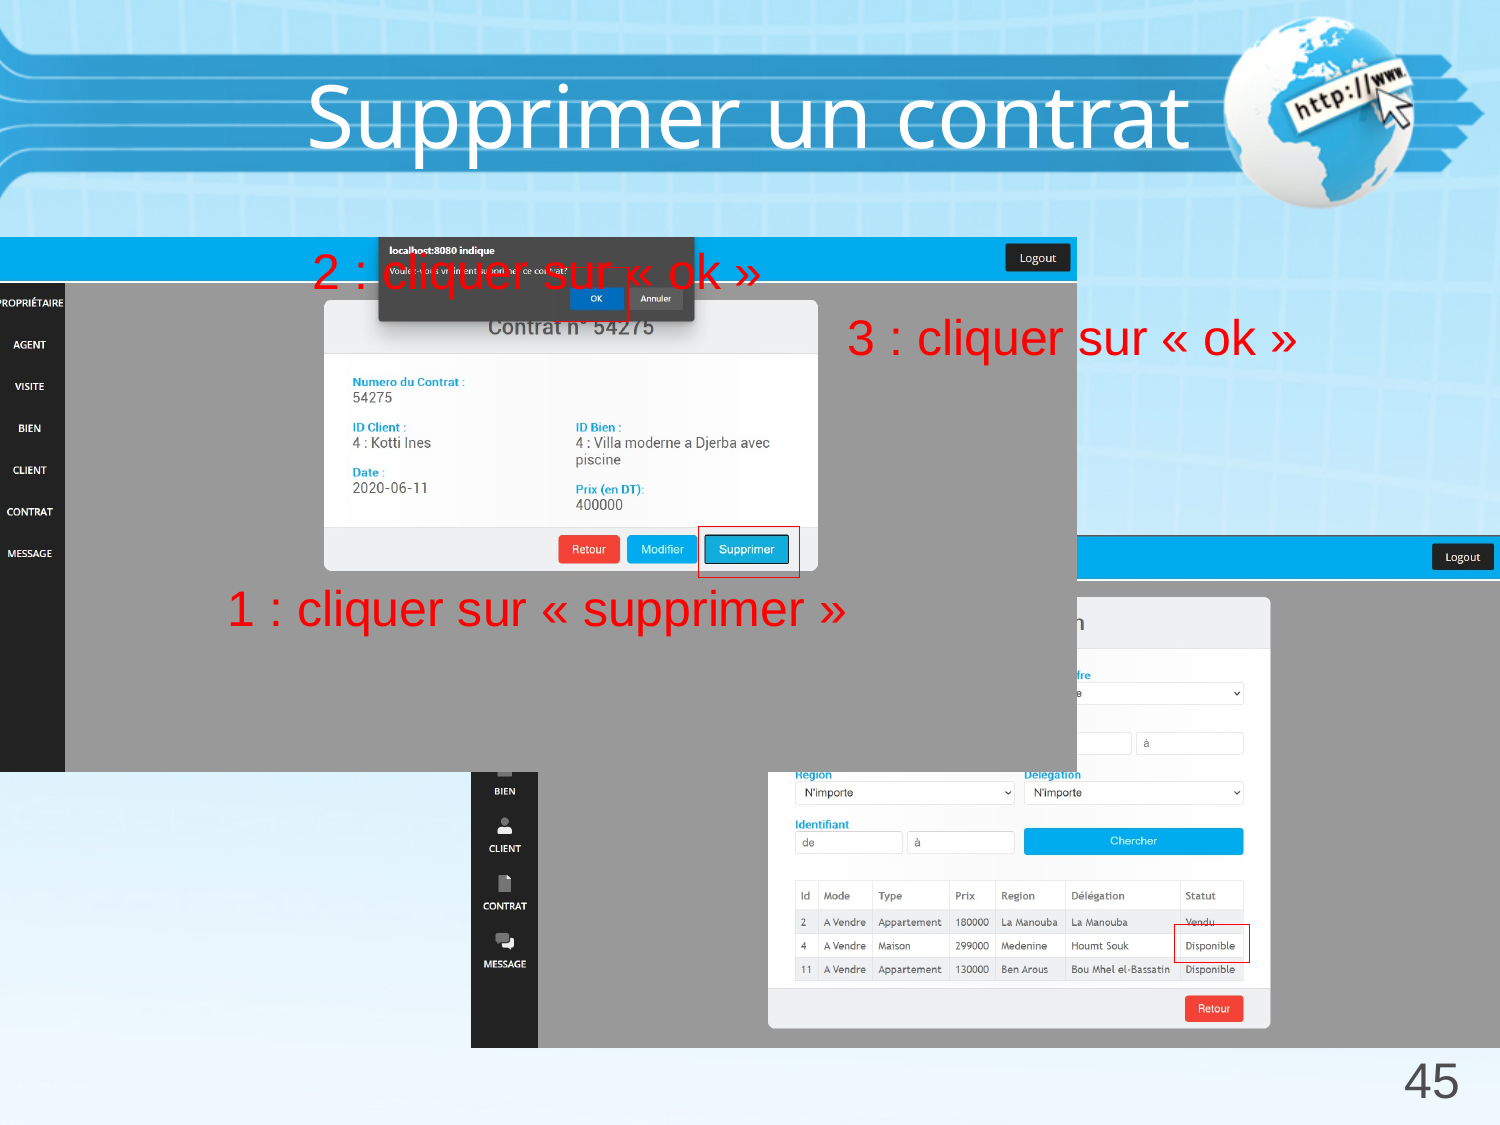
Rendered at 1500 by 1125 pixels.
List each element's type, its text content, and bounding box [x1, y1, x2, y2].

title Supprimer un contrat [149, 54, 1350, 173]
picture [1006, 244, 1070, 272]
picture [1432, 543, 1494, 570]
text_box 2 : cliquer sur « ok » [271, 231, 778, 237]
text_box 3 : cliquer sur « ok » [1077, 298, 1314, 373]
text_box 45 [1374, 1048, 1475, 1116]
picture [0, 0, 1500, 1125]
